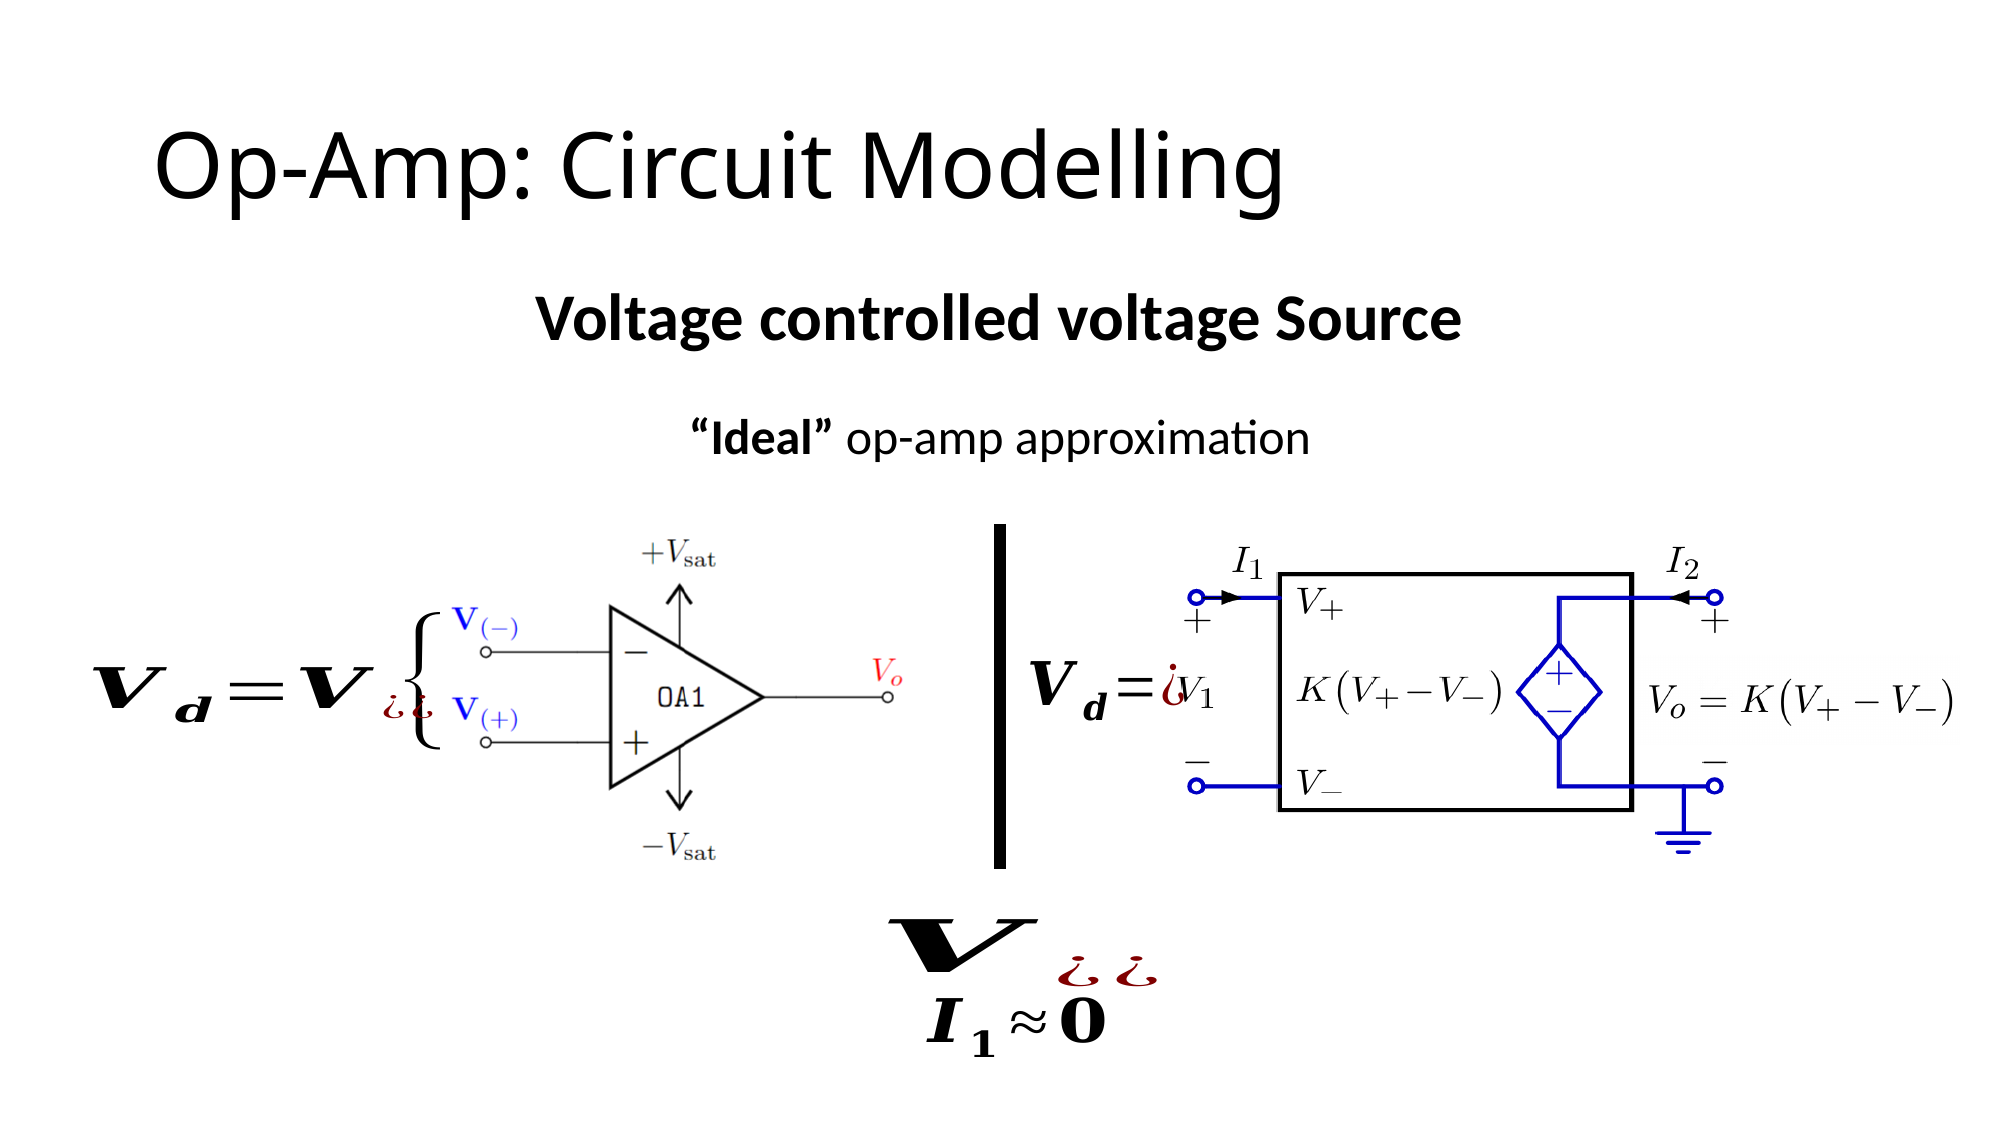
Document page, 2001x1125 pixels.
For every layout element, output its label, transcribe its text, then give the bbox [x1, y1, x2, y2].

title Op-Amp: Circuit Modelling [137, 59, 1863, 278]
text_box Voltage controlled voltage Source [521, 266, 1479, 362]
text_box “Ideal” op-amp approximation [674, 396, 1326, 472]
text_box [1027, 523, 1960, 870]
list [432, 498, 908, 890]
